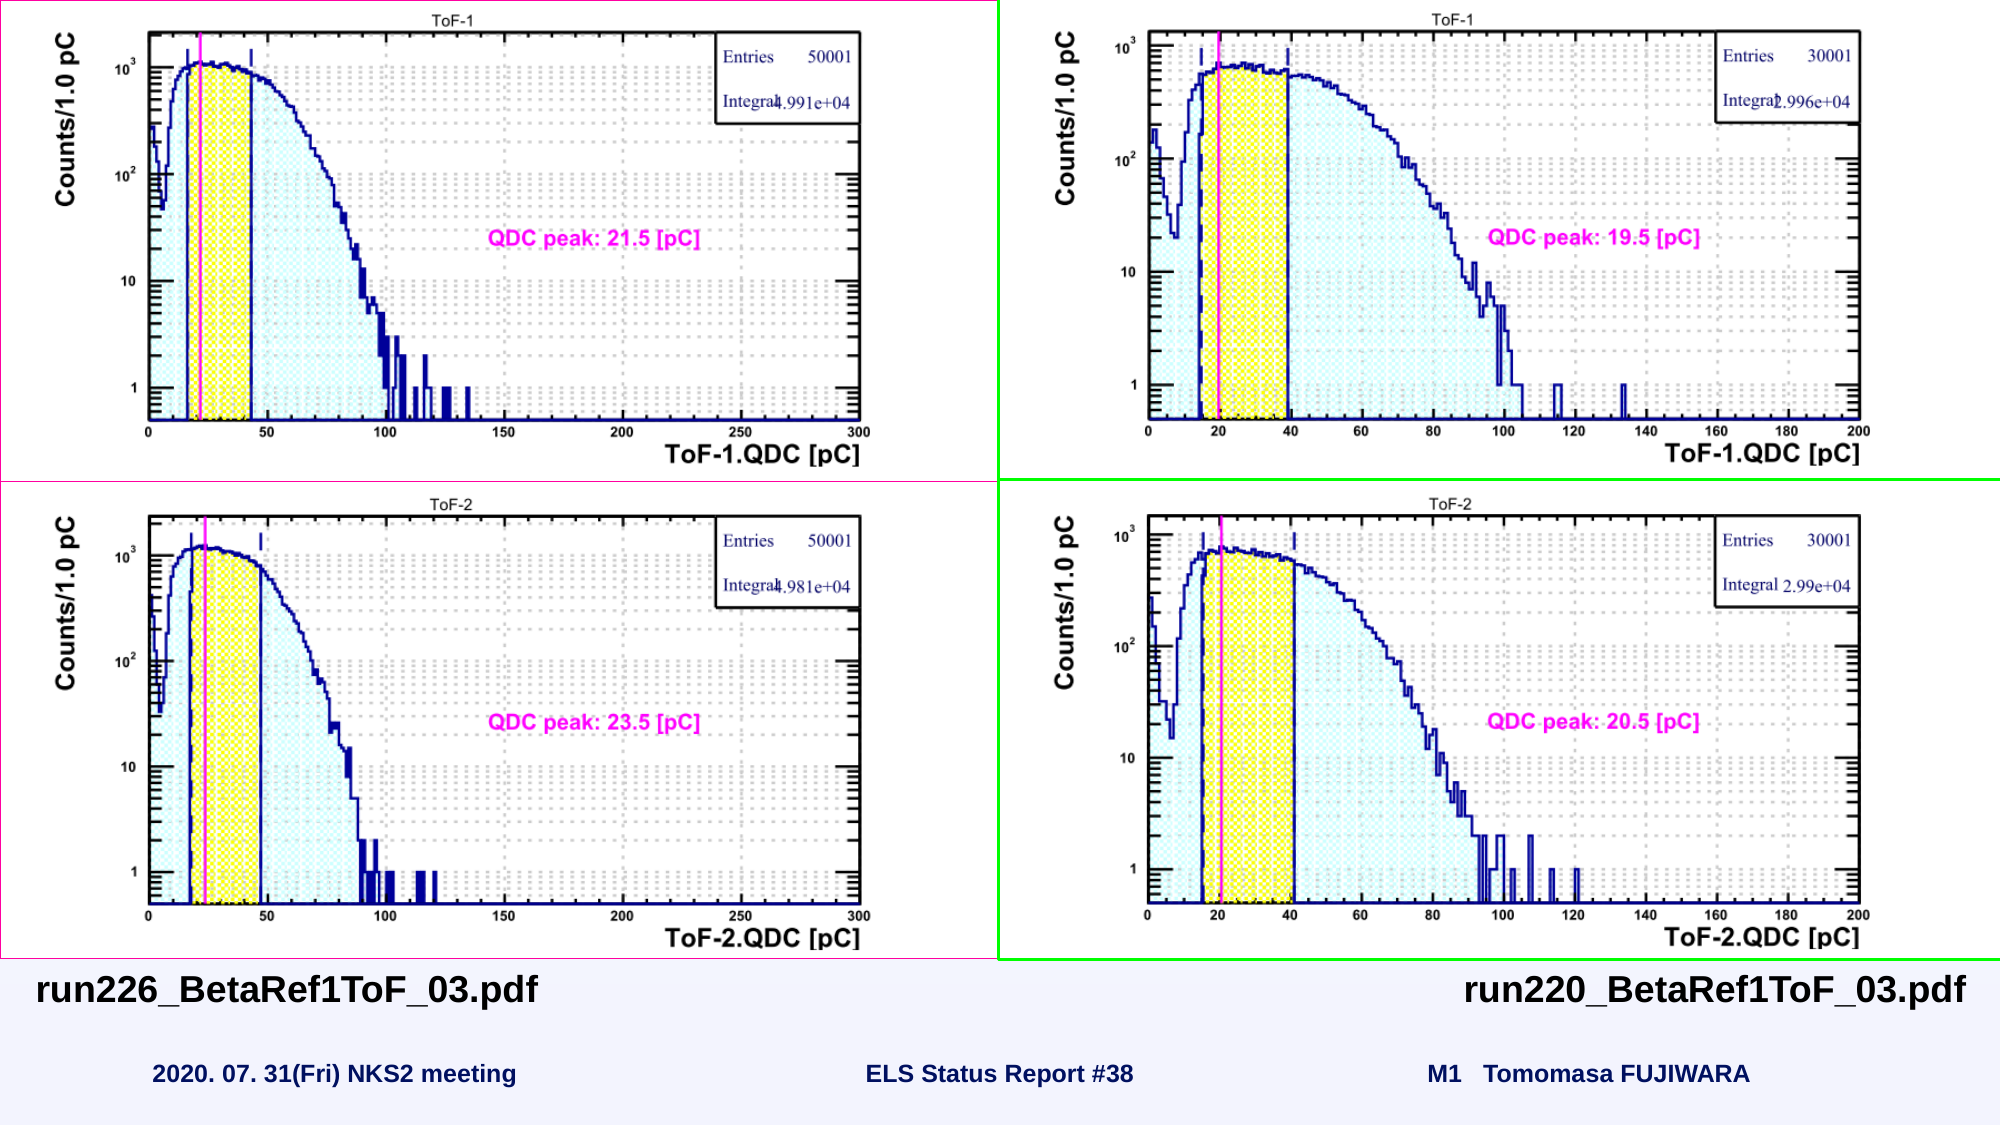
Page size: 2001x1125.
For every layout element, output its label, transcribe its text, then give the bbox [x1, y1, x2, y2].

footer ELS Status Report #38 [662, 1042, 1338, 1103]
text_box run220_BetaRef1ToF_03.pdf [1429, 959, 2000, 1018]
slide_number 2020. 07. 31(Fri) NKS2 meeting [137, 1042, 588, 1103]
text_box run226_BetaRef1ToF_03.pdf [1, 959, 573, 1018]
picture [0, 0, 2000, 959]
